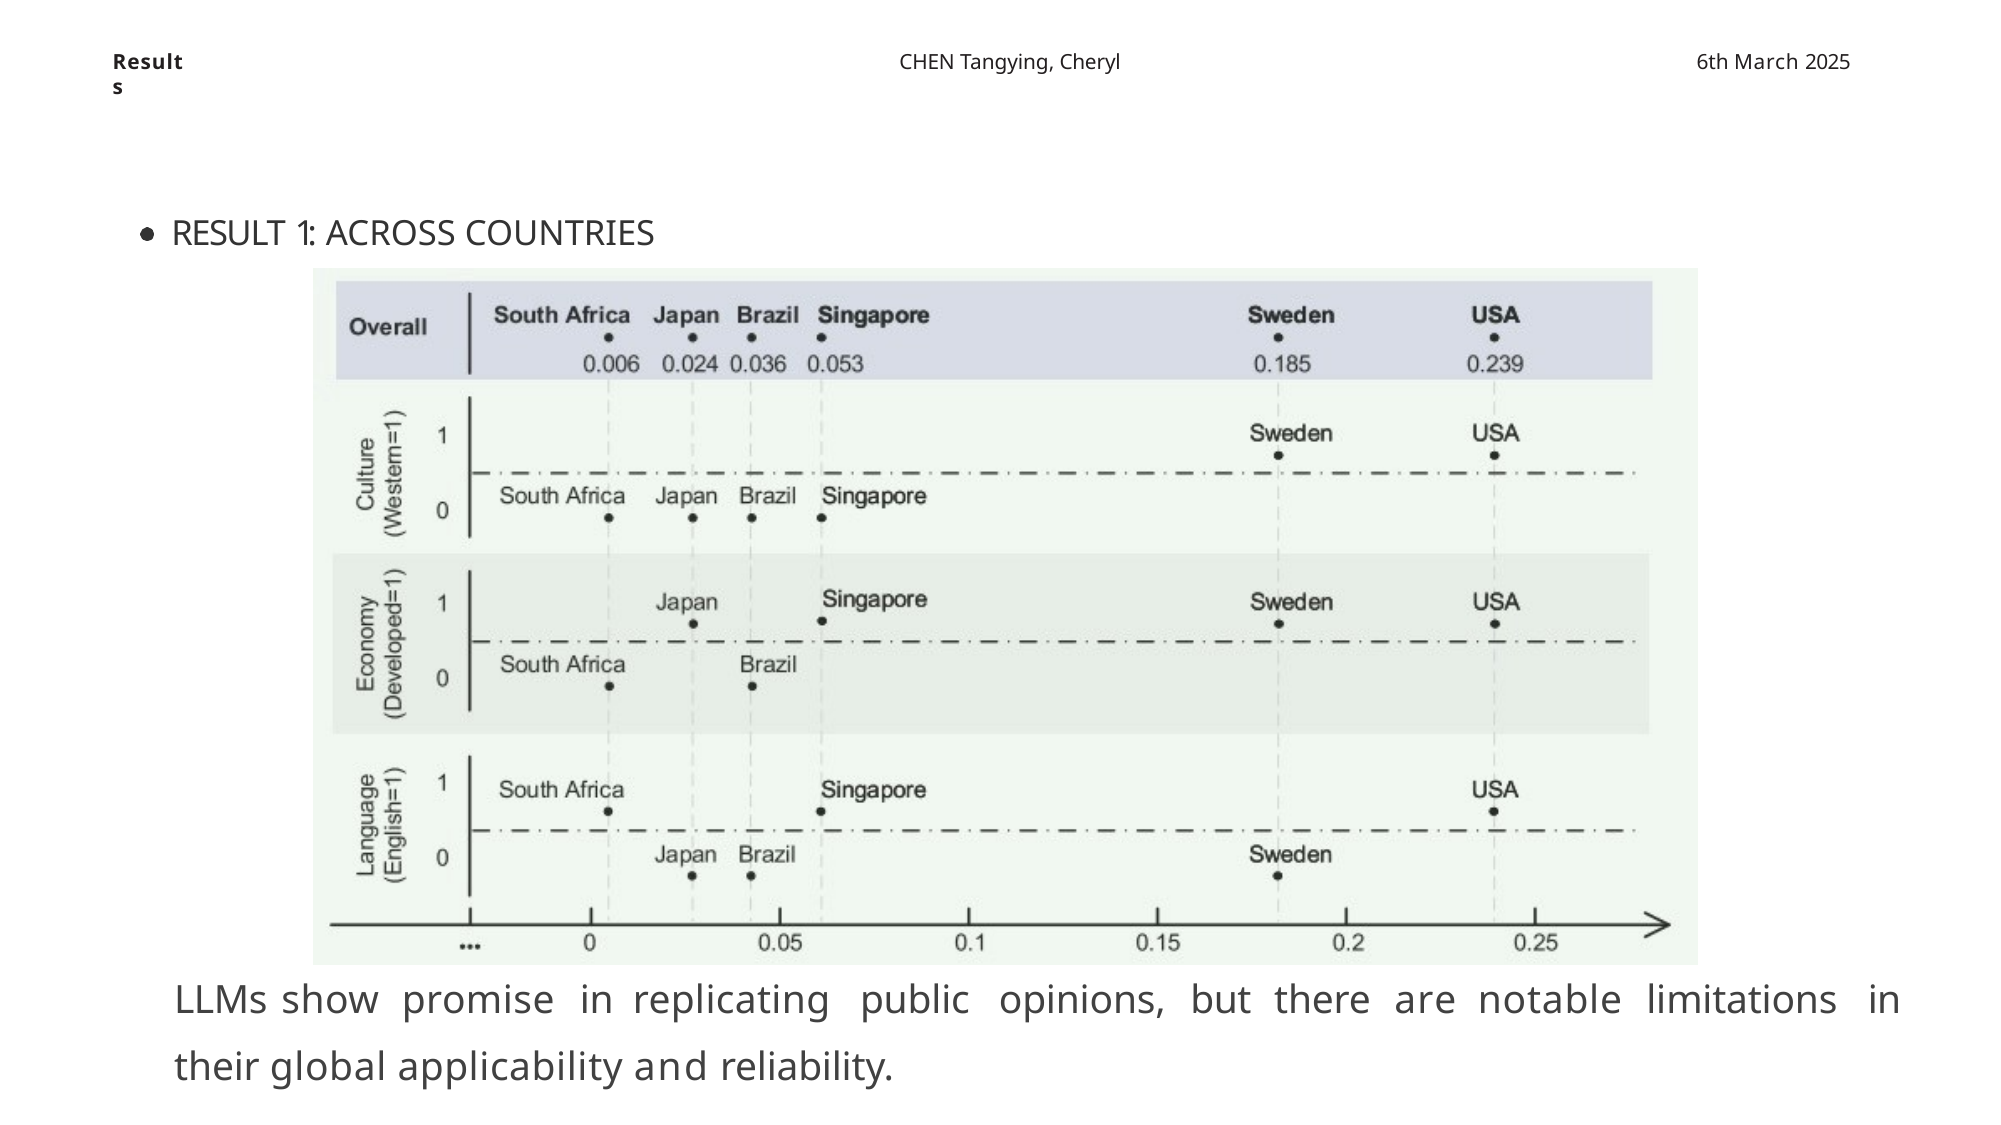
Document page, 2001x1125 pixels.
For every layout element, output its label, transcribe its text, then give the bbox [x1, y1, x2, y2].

text_box Results [111, 47, 193, 99]
picture [140, 227, 154, 241]
text_box CHEN Tangying, Cheryl [897, 47, 1136, 74]
picture [313, 267, 1698, 966]
text_box RESULT 1: ACROSS COUNTRIES [170, 209, 664, 253]
text_box 6th March 2025 [1695, 47, 1860, 74]
text_box LLMs show promise in replicating public opinions, but there are notable limitations in their global applicability and reliability. [172, 954, 1903, 1088]
